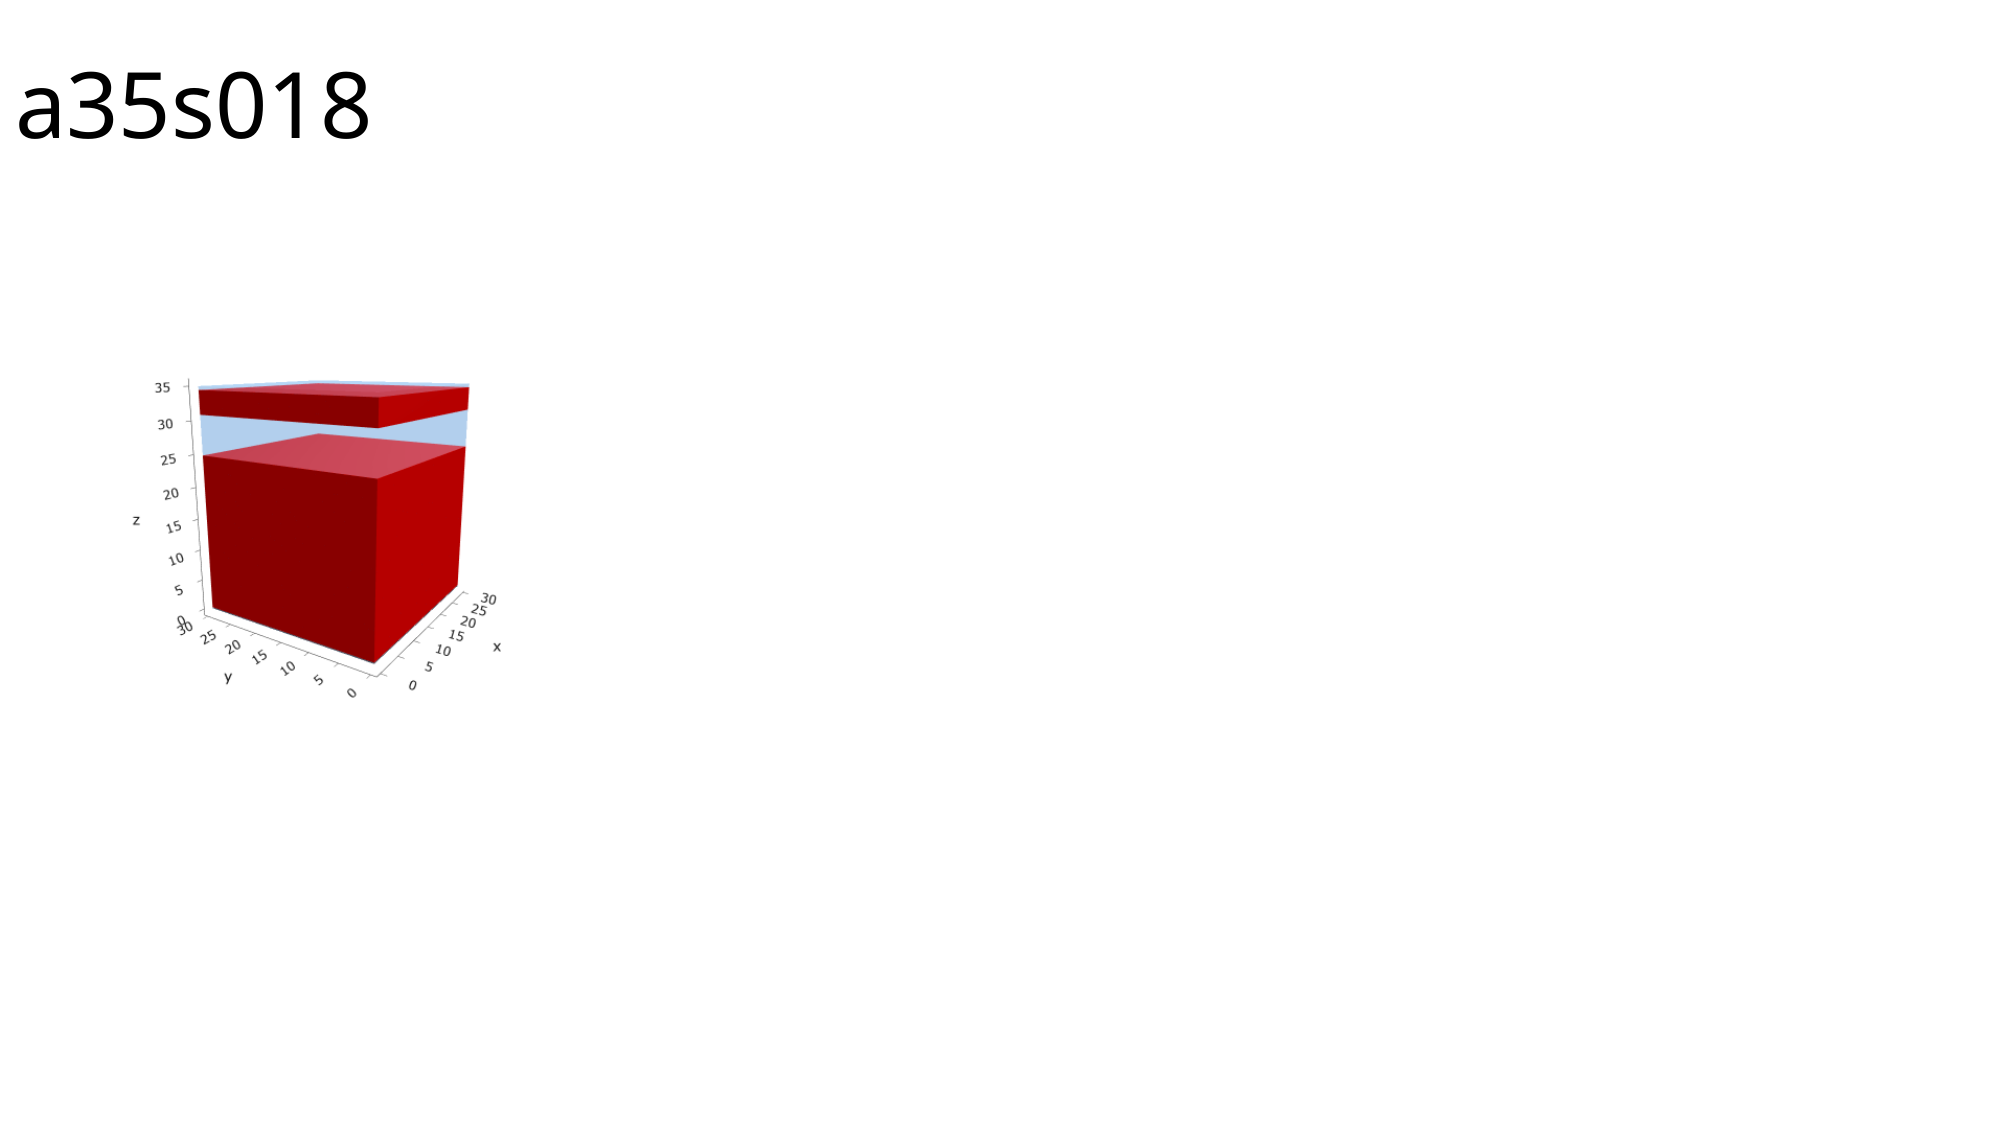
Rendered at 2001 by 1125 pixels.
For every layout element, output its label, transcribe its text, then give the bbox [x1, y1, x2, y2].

picture [114, 357, 502, 703]
title a35s018 [0, 0, 1725, 218]
